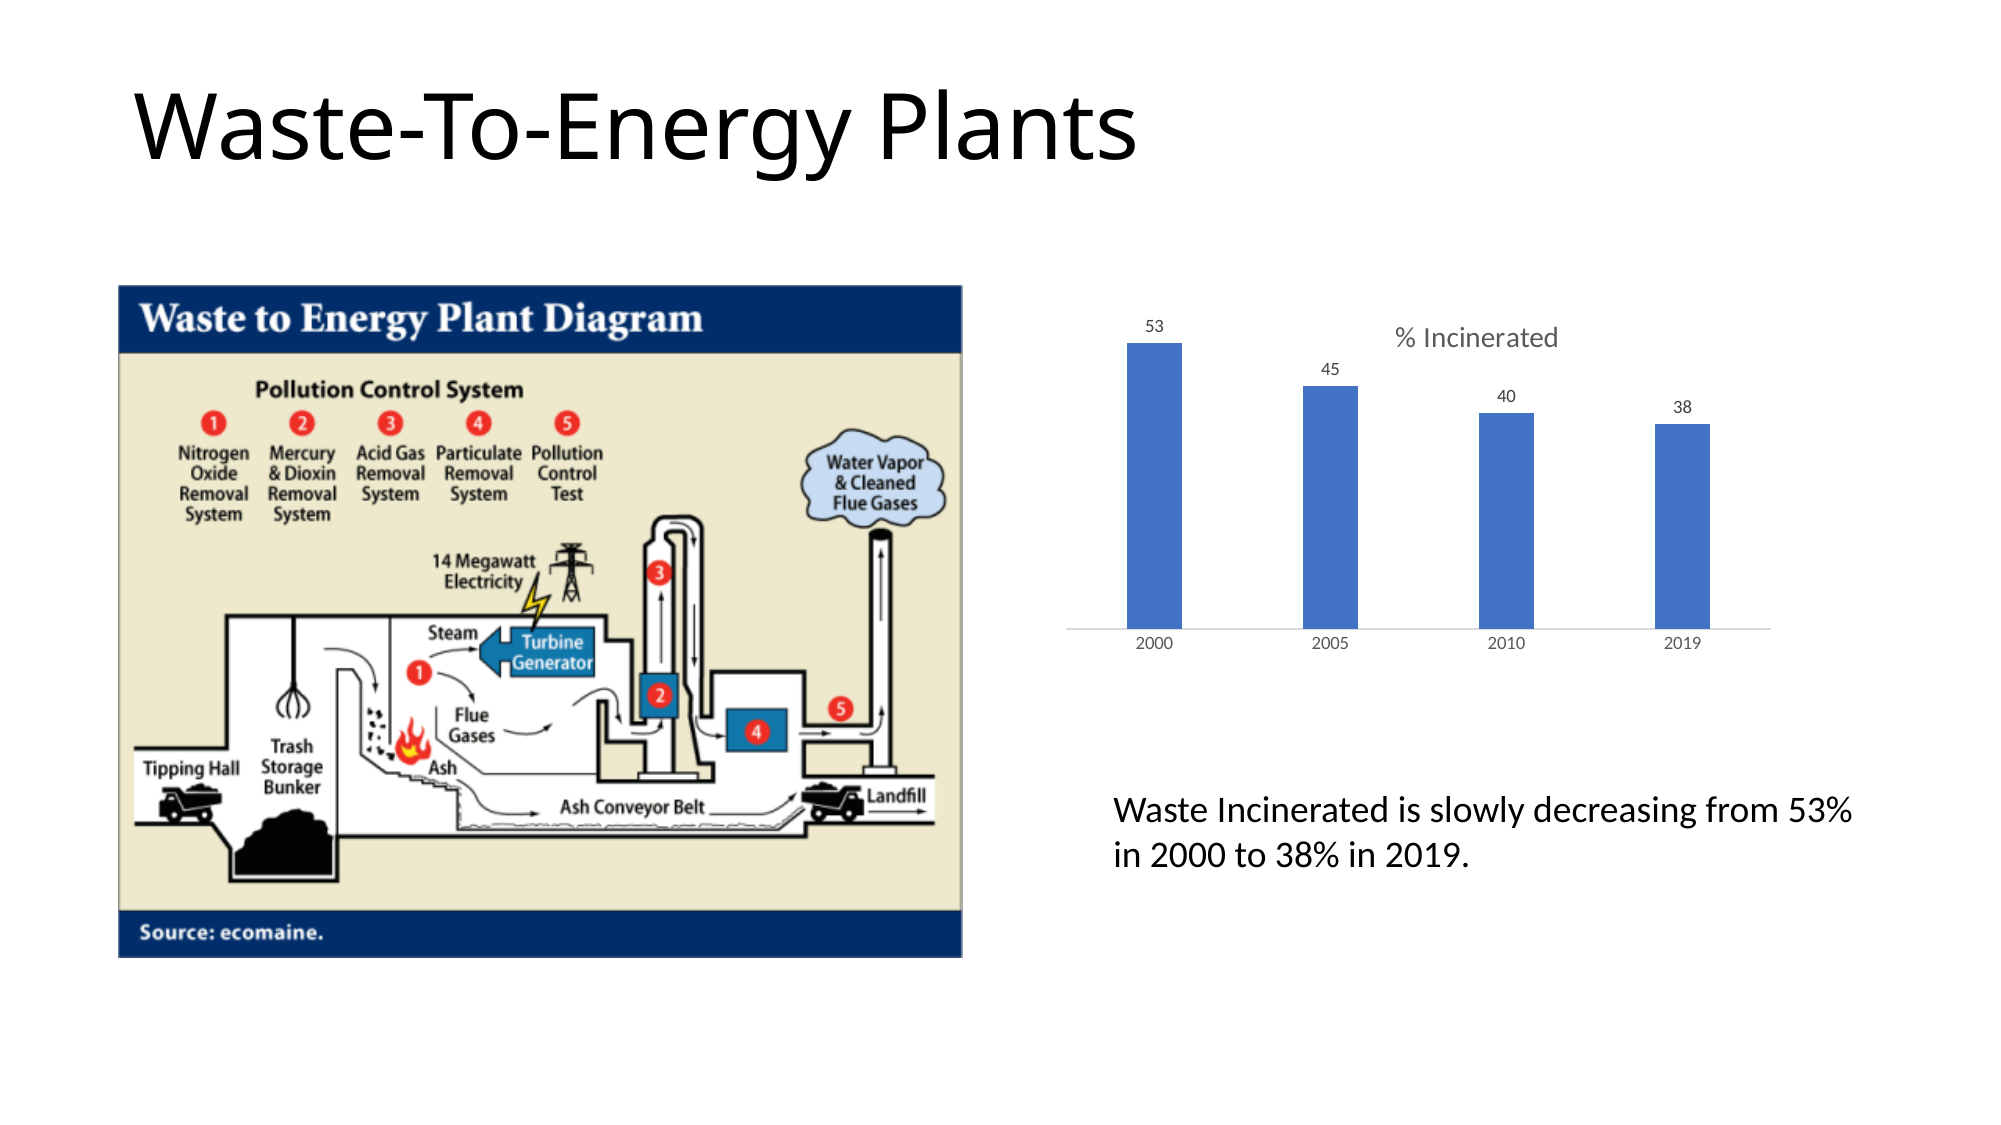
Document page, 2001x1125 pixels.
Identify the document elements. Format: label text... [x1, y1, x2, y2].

title Waste-To-Energy Plants [118, 20, 1898, 239]
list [118, 285, 963, 958]
chart [1037, 238, 1788, 689]
text_box Waste Incinerated is slowly decreasing from 53% in 2000 to 38% in 2019. [1098, 777, 1882, 883]
